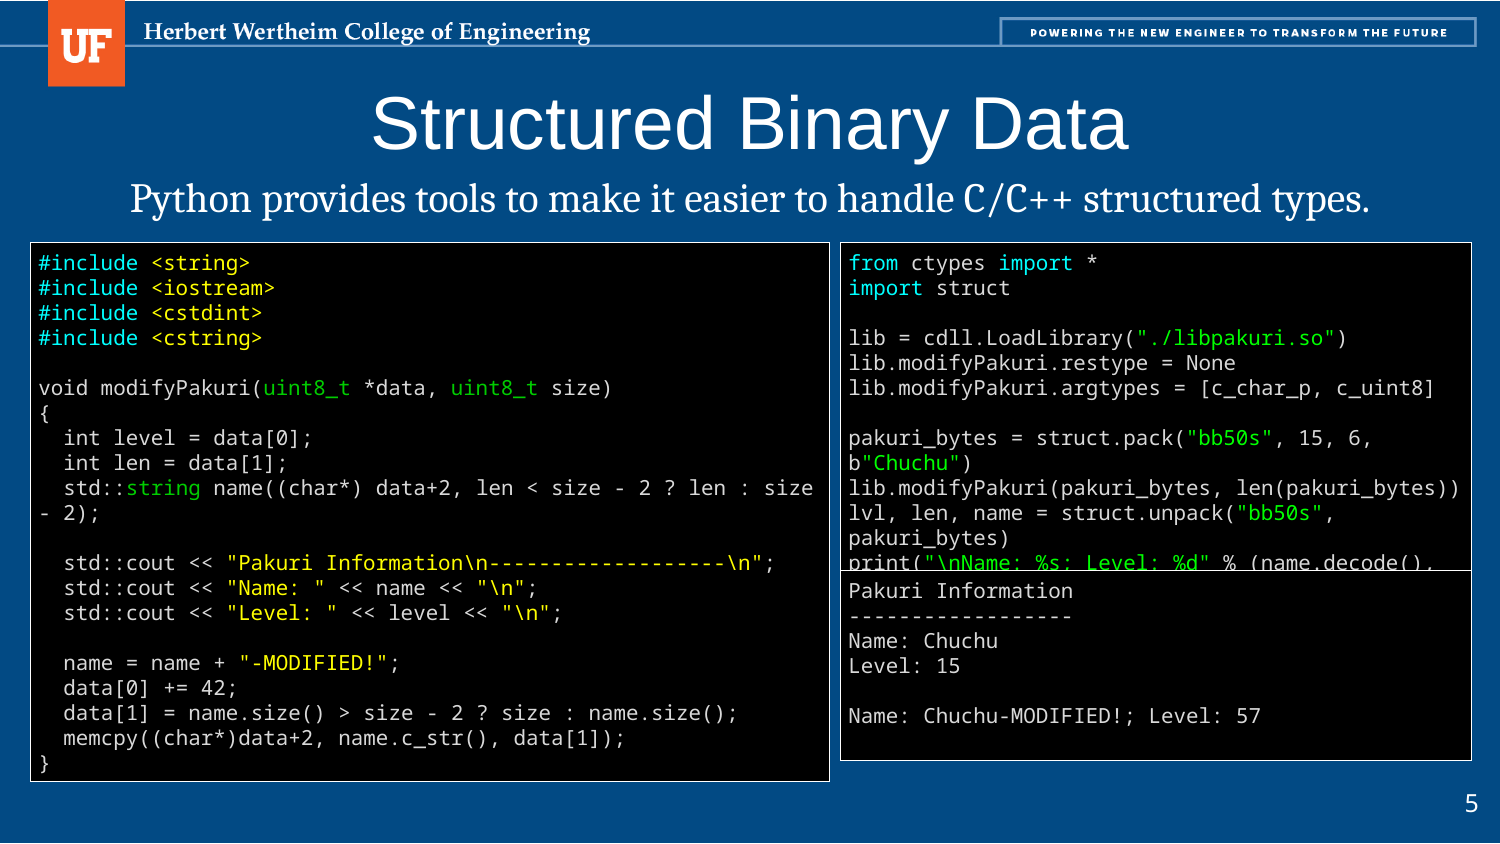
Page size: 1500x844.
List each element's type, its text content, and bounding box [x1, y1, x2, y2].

title Structured Binary Data [47, 67, 1453, 169]
list Python provides tools to make it easier to handle C/C++ structured types. [81, 169, 1419, 236]
text_box #include <string> #include <iostream> #include <cstdint> #include <cstring> void modifyPakuri(uint8_t *data, uint8_t size) { int level = data[0]; int len = data[1]; std::string name((char*) data+2, len < size - 2 ? len : size - 2); std::cout << "Pakuri Information\n-------------------\n"; std::cout << "Name: " << name << "\n"; std::cout << "Level: " << level << "\n"; name = name + "-MODIFIED!"; data[0] += 42; data[1] = name.size() > size - 2 ? size : name.size(); memcpy((char*)data+2, name.c_str(), data[1]); } [30, 242, 830, 782]
text_box from ctypes import * import struct lib = cdll.LoadLibrary("./libpakuri.so") lib.modifyPakuri.restype = None lib.modifyPakuri.argtypes = [c_char_p, c_uint8] pakuri_bytes = struct.pack("bb50s", 15, 6, b"Chuchu") lib.modifyPakuri(pakuri_bytes, len(pakuri_bytes)) lvl, len, name = struct.unpack("bb50s", pakuri_bytes) print("\nName: %s; Level: %d" % (name.decode(), lvl)) [840, 242, 1472, 570]
slide_number 5 [1156, 782, 1494, 828]
picture [0, 0, 1500, 843]
text_box Pakuri Information ------------------ Name: Chuchu Level: 15 Name: Chuchu-MODIFIED!; Level: 57 [840, 570, 1472, 761]
